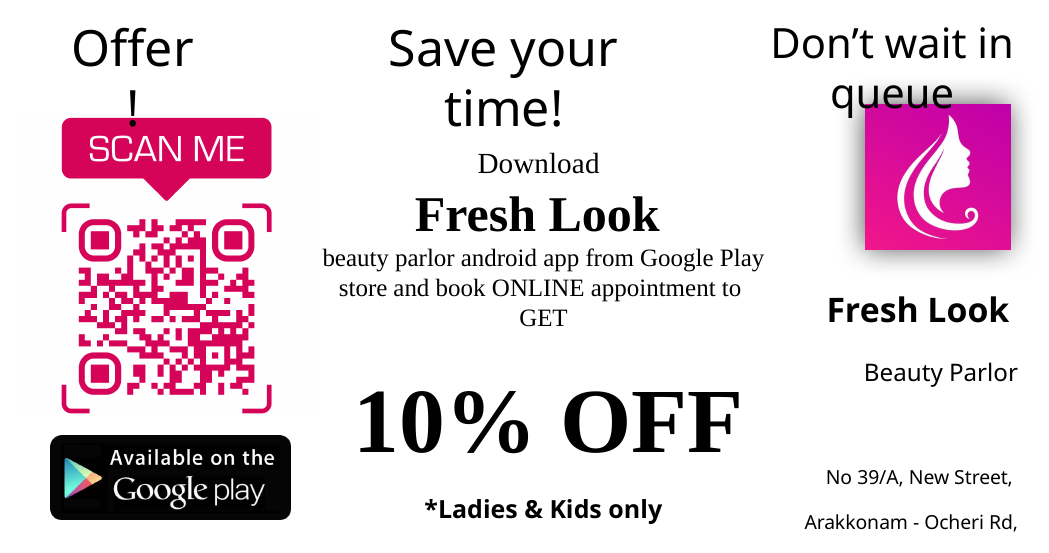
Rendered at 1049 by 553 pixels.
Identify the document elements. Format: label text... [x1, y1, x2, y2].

text_box Save your time! [342, 9, 666, 129]
text_box Don’t wait in queue [751, 9, 1033, 125]
text_box Download Fresh Look beauty parlor android app from Google Play store and book ONLINE appointment to GET 10% OFF [290, 129, 798, 479]
text_box Fresh Look Beauty Parlor No 39/A, New Street, Arakkonam - Ocheri Rd, Nagavedu, Arakkonam +91 (822)-006-1001 +91 (809)-888-9494 [732, 241, 1034, 553]
picture [865, 104, 1011, 250]
text_box Offer! [50, 9, 215, 114]
picture [15, 114, 318, 417]
picture [50, 435, 291, 520]
text_box *Ladies & Kids only [409, 486, 678, 532]
